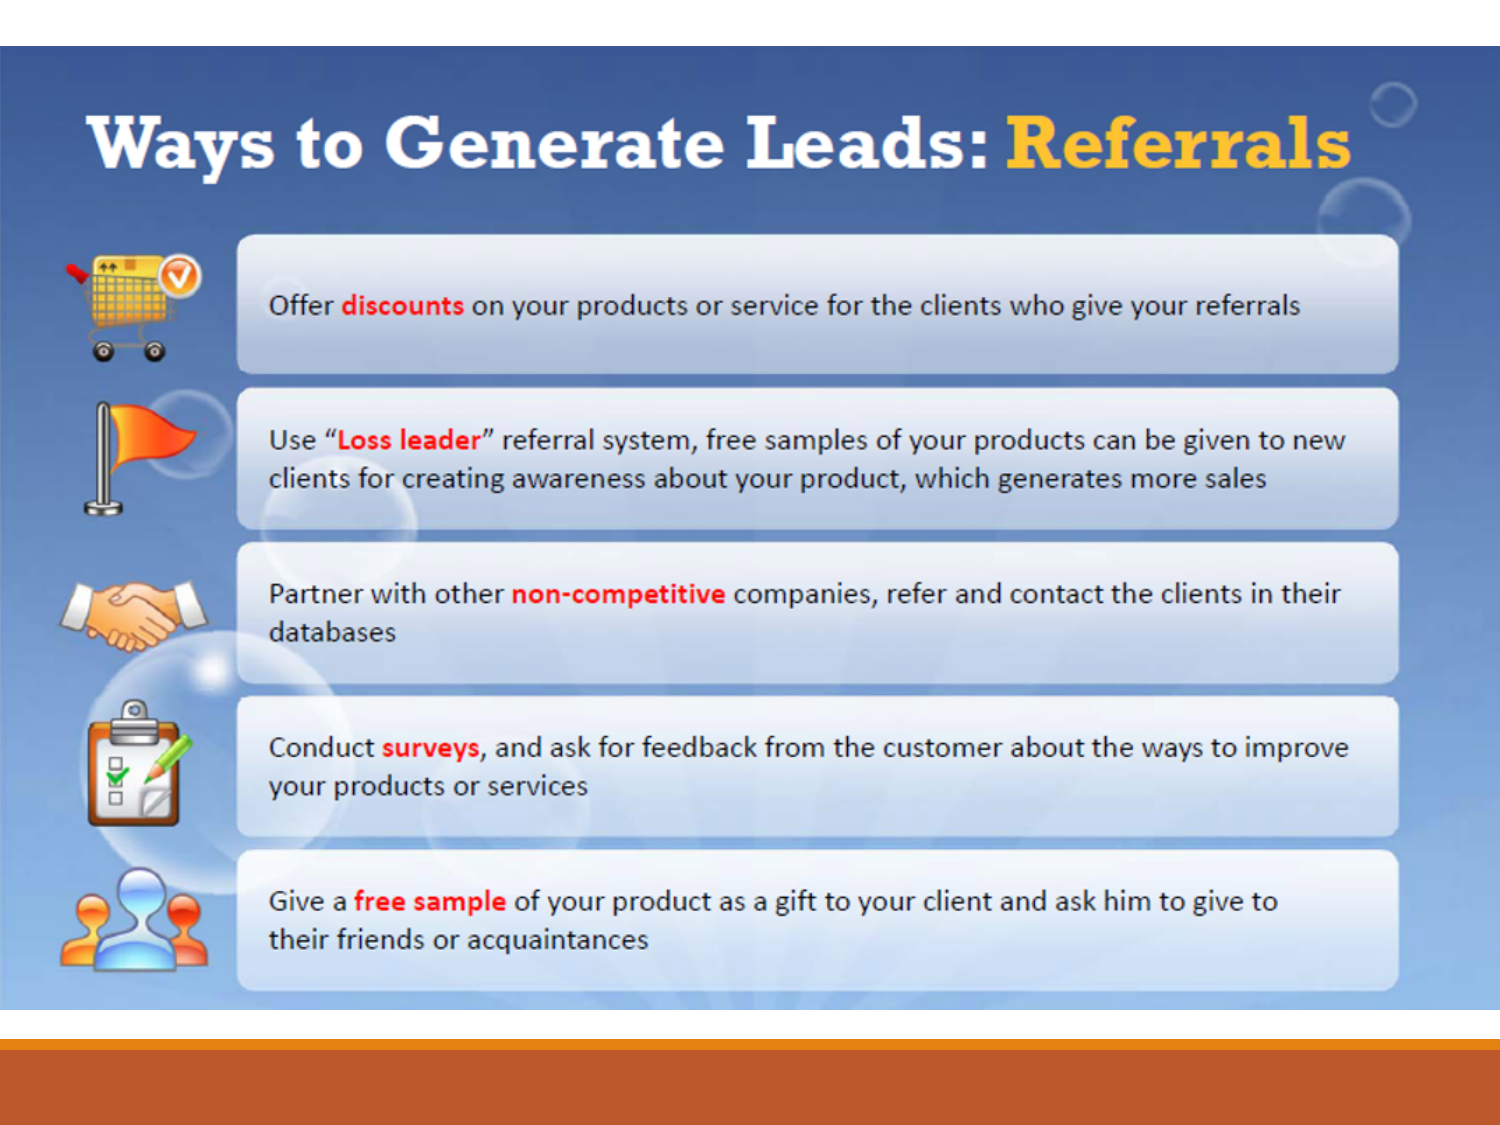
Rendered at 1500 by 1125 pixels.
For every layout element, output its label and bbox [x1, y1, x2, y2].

picture [0, 46, 1500, 1011]
